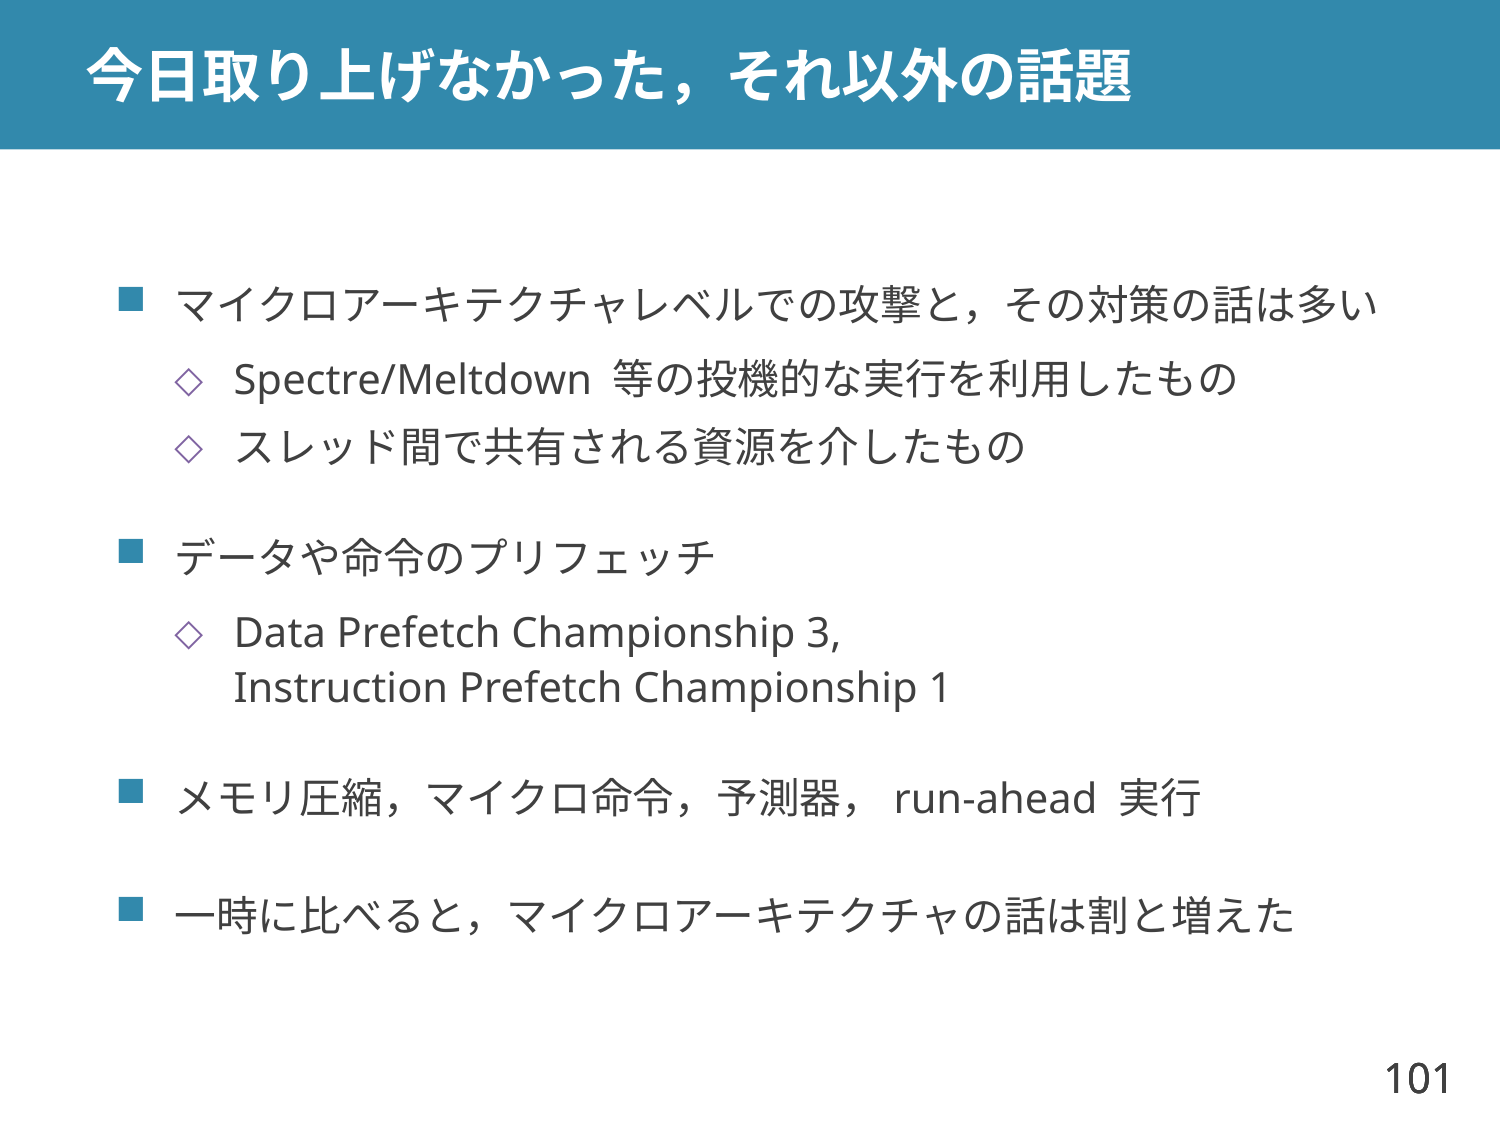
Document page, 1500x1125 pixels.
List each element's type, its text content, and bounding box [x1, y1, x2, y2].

title 今日取り上げなかった，それ以外の話題 [70, 0, 1500, 150]
list マイクロアーキテクチャレベルでの攻撃と，その対策の話は多い Spectre/Meltdown 等の投機的な実行を利用したもの スレッド間で共有される資源を介したもの データや命令のプリフェッチ Data Prefetch Championship 3, Instruction Prefetch Championship 1 メモリ圧縮，マイクロ命令，予測器，run-ahead 実行 一時に比べると，マイクロアーキテクチャの話は割と増えた [100, 178, 1459, 1036]
